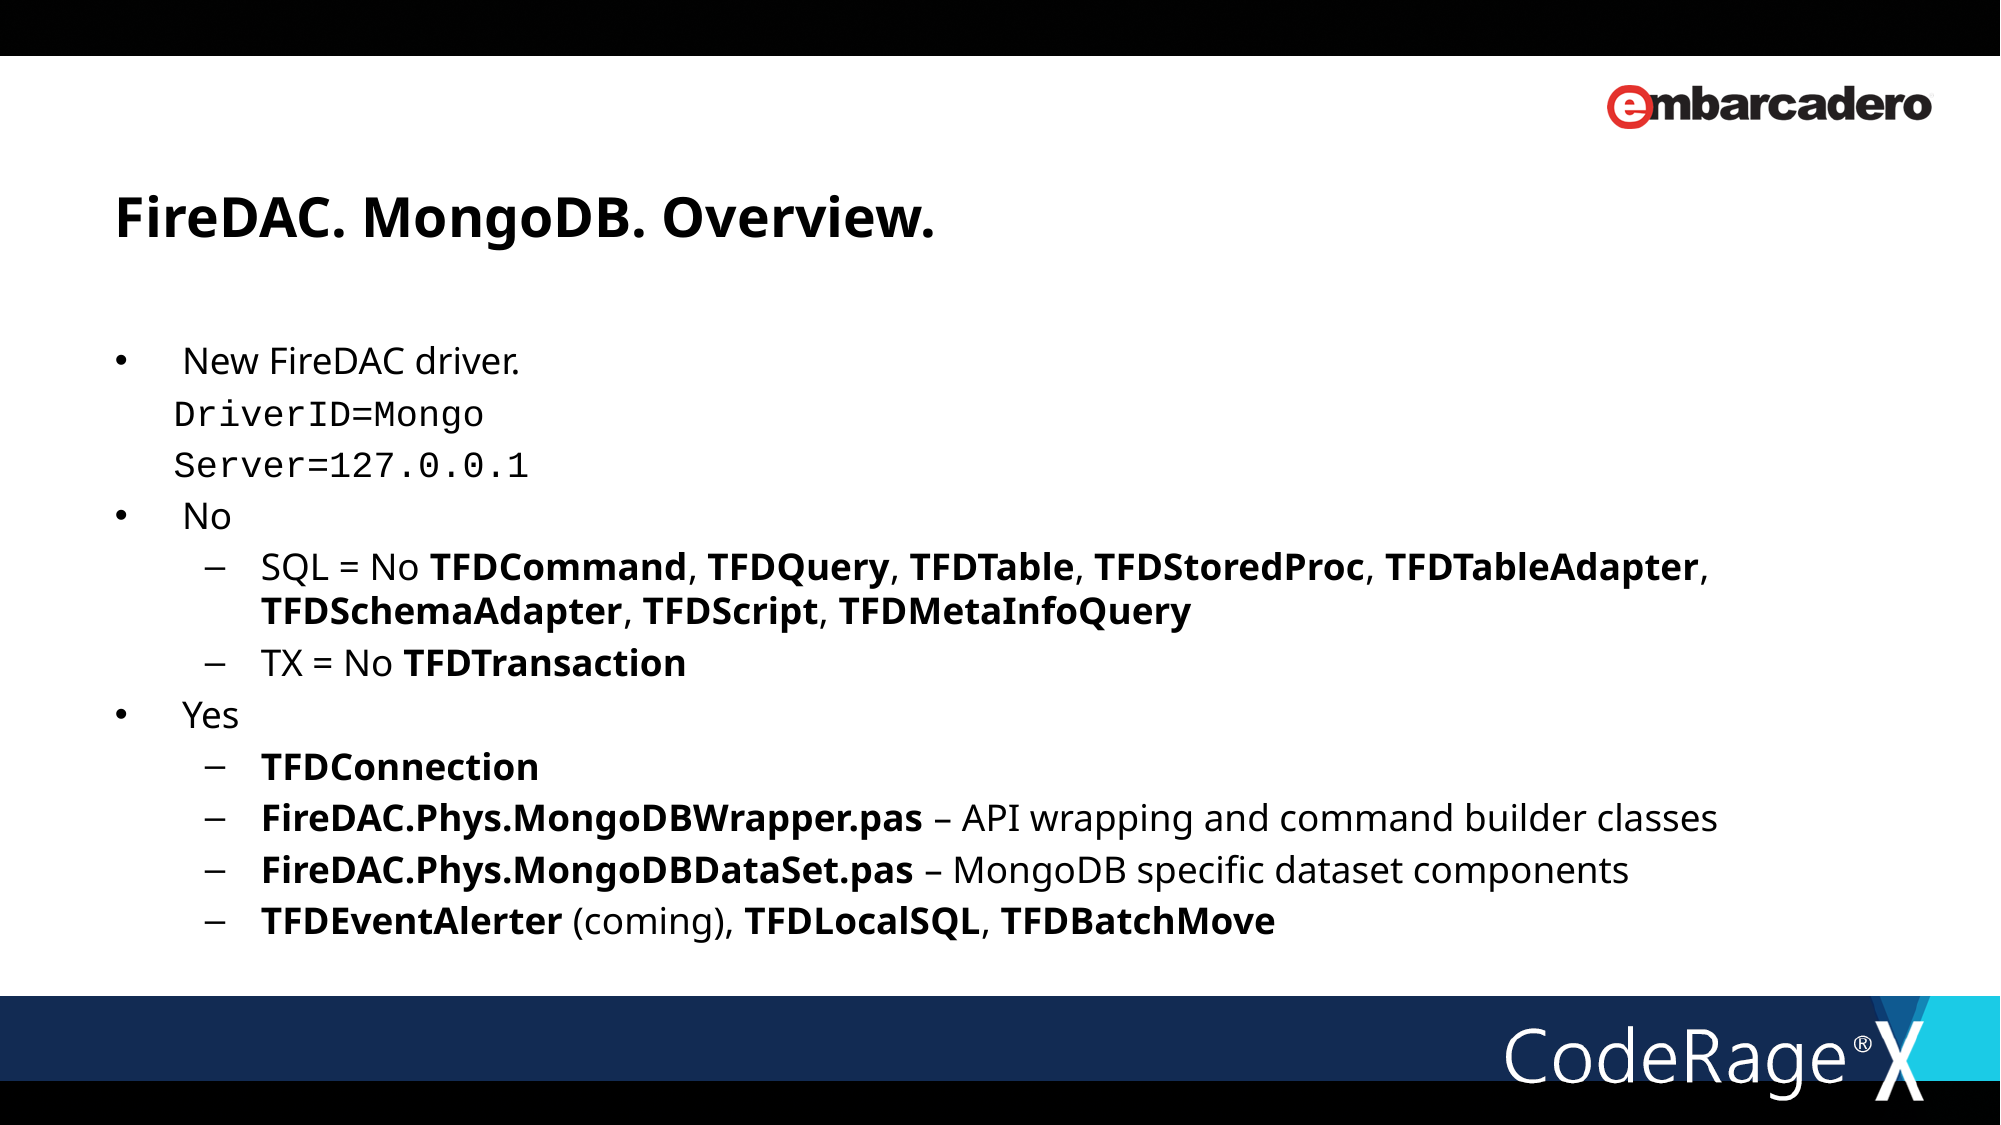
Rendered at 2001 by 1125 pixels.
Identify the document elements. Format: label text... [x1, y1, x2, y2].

list New FireDAC driver. DriverID=Mongo Server=127.0.0.1 No SQL = No TFDCommand, TFDQuery, TFDTable, TFDStoredProc, TFDTableAdapter, TFDSchemaAdapter, TFDScript, TFDMetaInfoQuery TX = No TFDTransaction Yes TFDConnection FireDAC.Phys.MongoDBWrapper.pas – API wrapping and command builder classes FireDAC.Phys.MongoDBDataSet.pas – MongoDB specific dataset components TFDEventAlerter (coming), TFDLocalSQL, TFDBatchMove [99, 329, 1893, 953]
picture [0, 0, 2000, 1125]
title FireDAC. MongoDB. Overview. [99, 121, 1893, 309]
